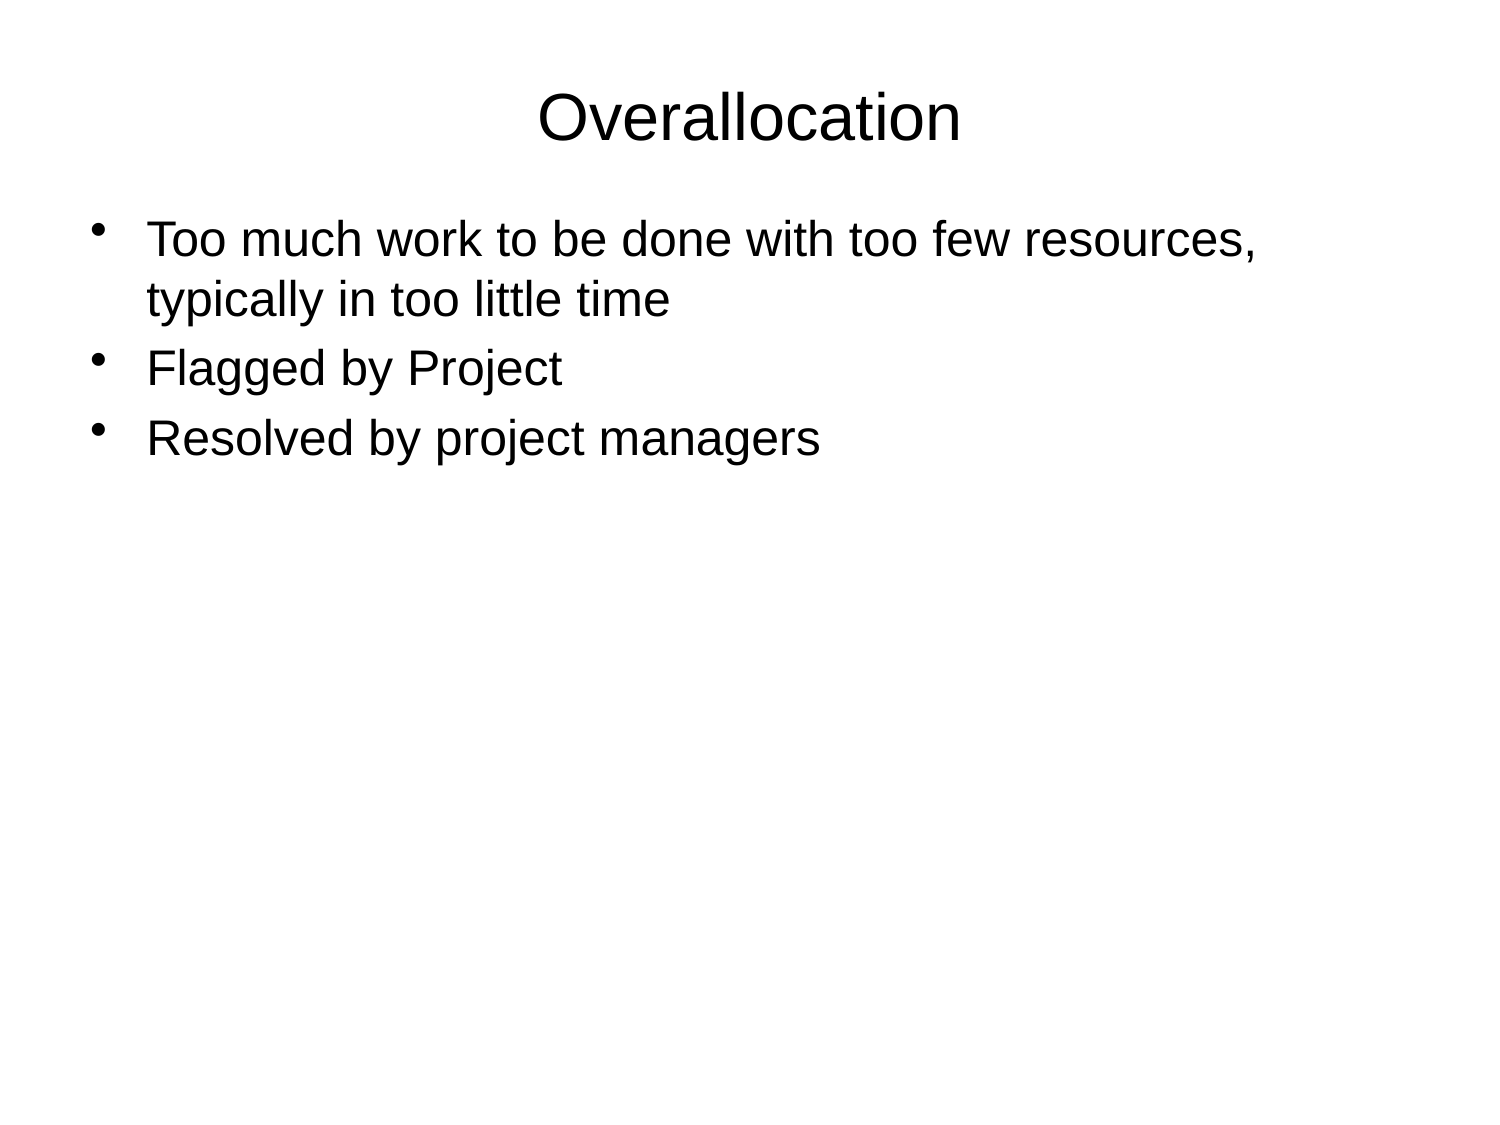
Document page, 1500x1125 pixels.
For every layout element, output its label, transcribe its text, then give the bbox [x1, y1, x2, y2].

title Overallocation [75, 45, 1425, 183]
list Too much work to be done with too few resources, typically in too little time Flagged by Project Resolved by project managers [75, 198, 1425, 1005]
